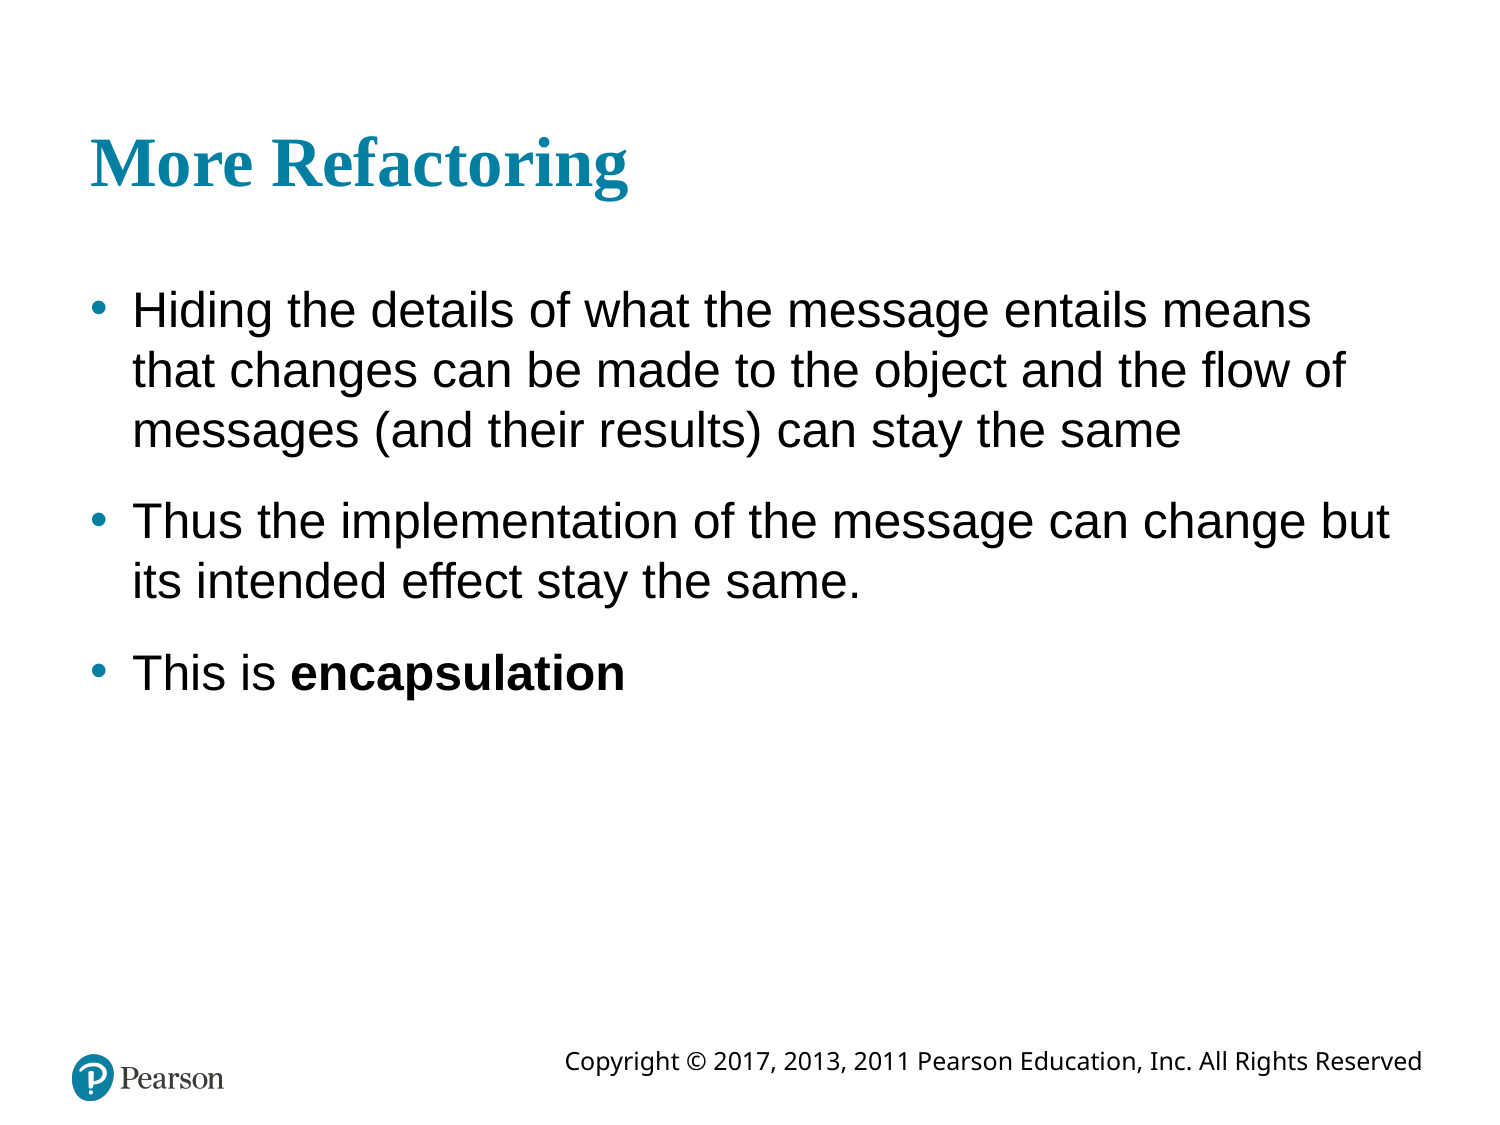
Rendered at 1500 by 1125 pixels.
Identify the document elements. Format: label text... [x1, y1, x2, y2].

picture [72, 1054, 88, 1070]
title More Refactoring [75, 35, 1425, 216]
list Hiding the details of what the message entails means that changes can be made to the object and the flow of messages (and their results) can stay the same Thus the implementation of the message can change but its intended effect stay the same. This is encapsulation [75, 262, 1425, 1005]
picture [72, 1087, 83, 1101]
picture [98, 1054, 224, 1101]
picture [80, 1063, 106, 1088]
